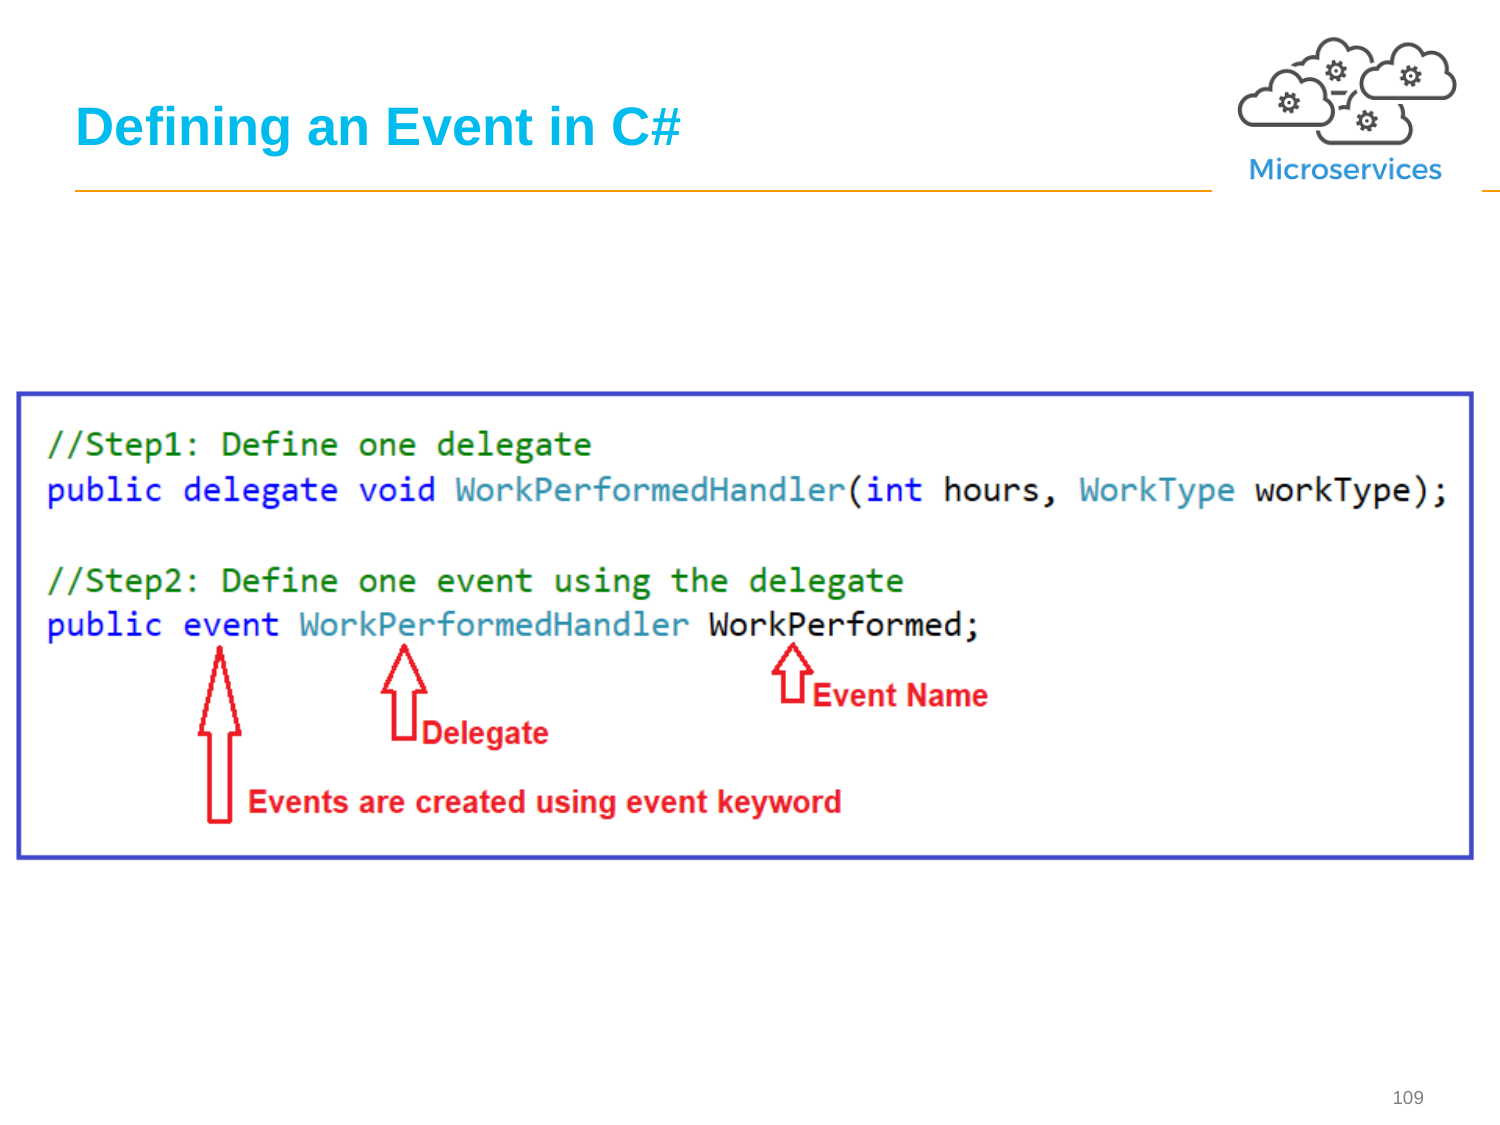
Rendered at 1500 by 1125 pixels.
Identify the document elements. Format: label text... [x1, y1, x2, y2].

picture [1212, 1, 1482, 203]
title Defining an Event in C# [75, 27, 1422, 157]
picture [12, 387, 1485, 868]
